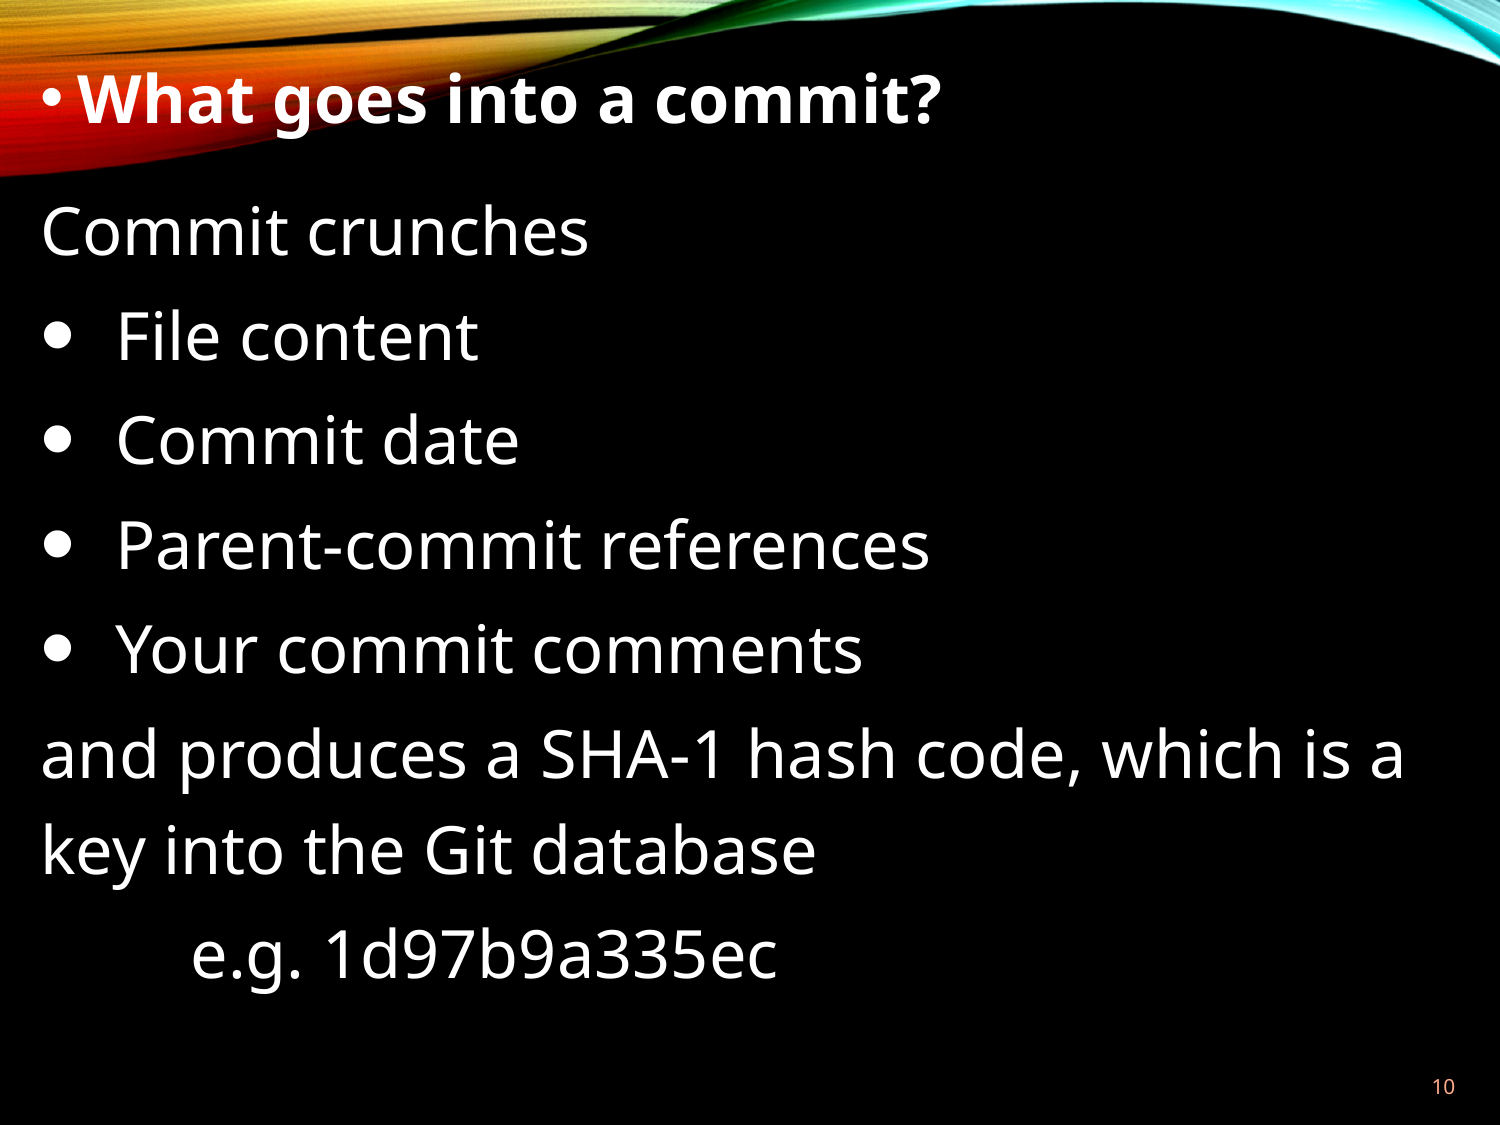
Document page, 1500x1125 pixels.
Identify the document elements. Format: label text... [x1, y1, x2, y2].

list Commit crunches File content Commit date Parent-commit references Your commit comments and produces a SHA-1 hash code, which is a key into the Git database e.g. 1d97b9a335ec [40, 162, 1460, 1111]
picture [0, 0, 1500, 178]
list What goes into a commit? [40, 46, 1460, 142]
